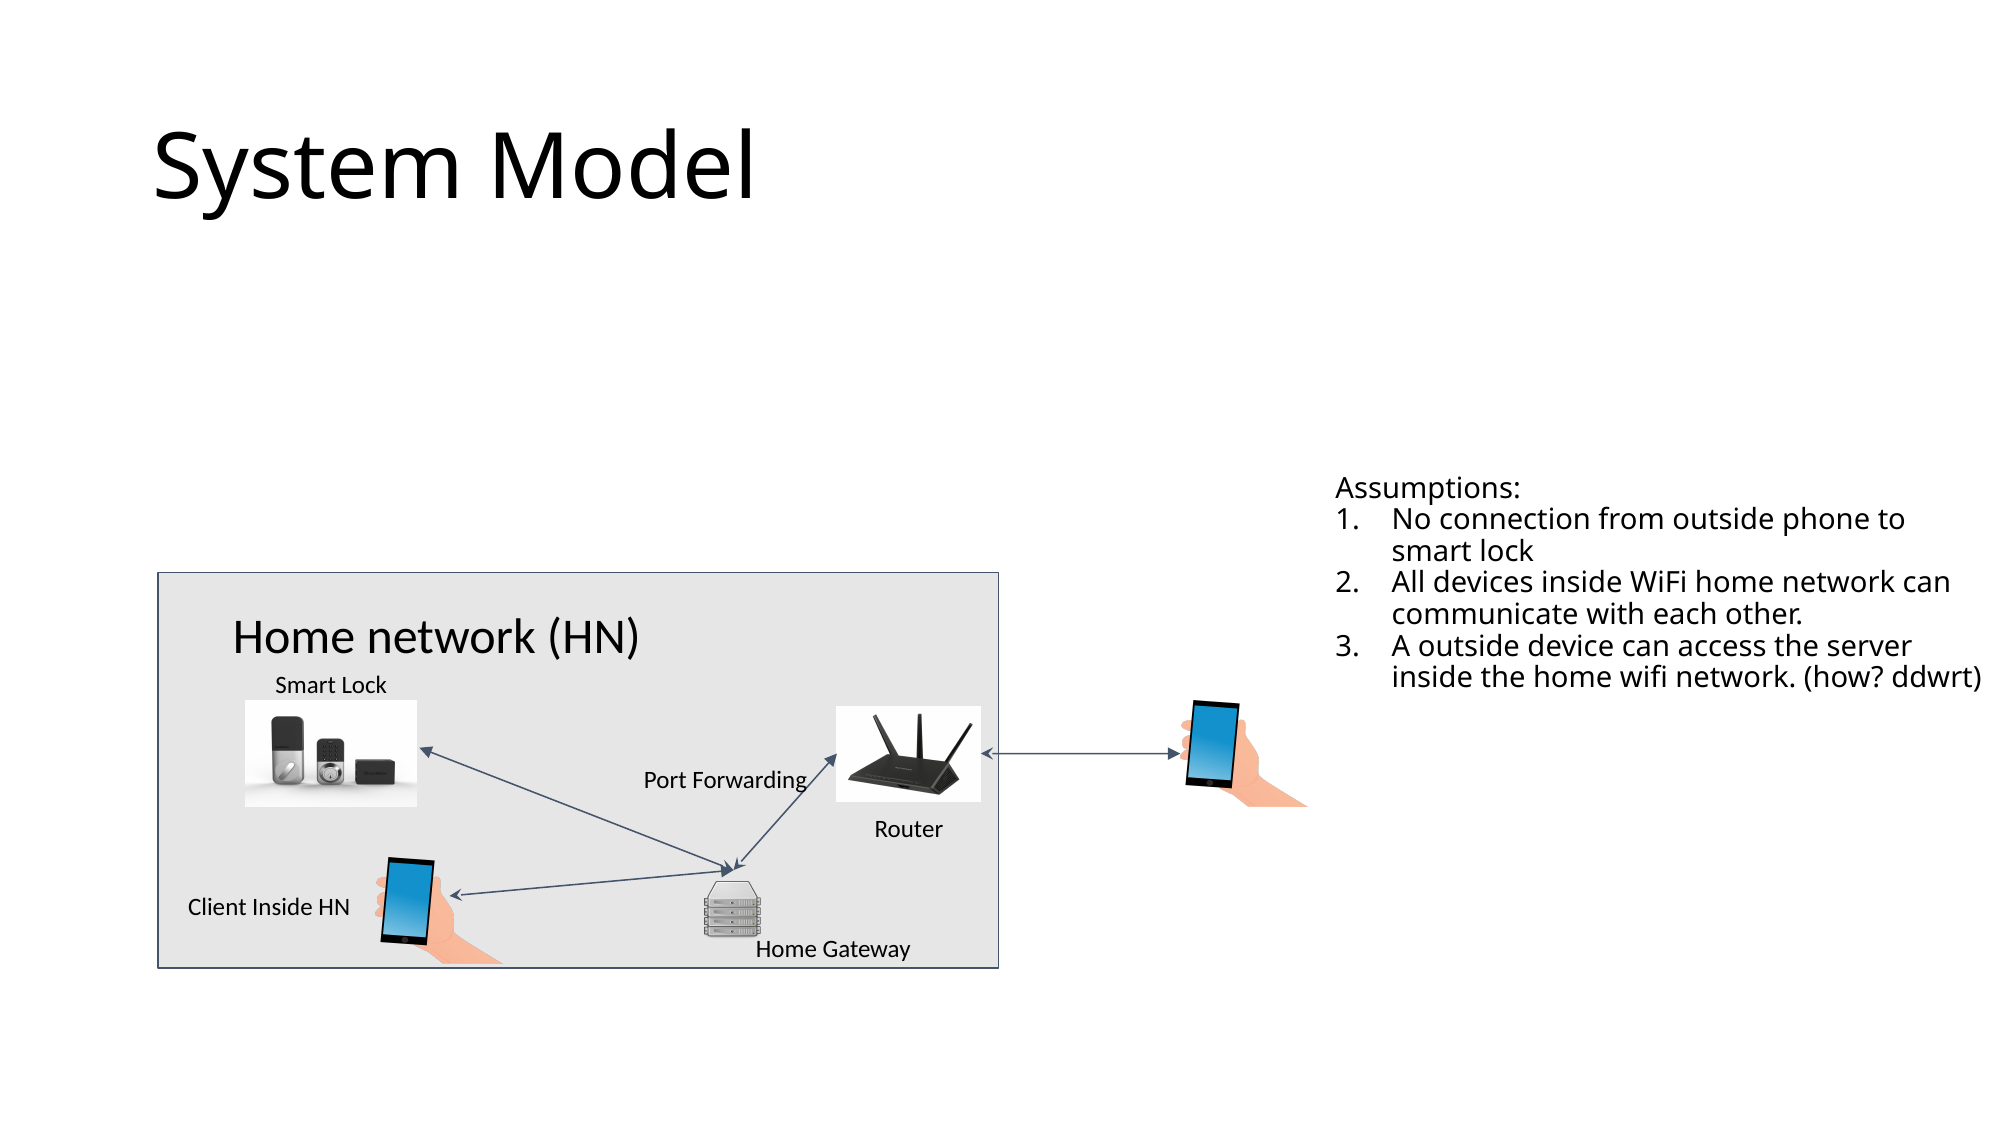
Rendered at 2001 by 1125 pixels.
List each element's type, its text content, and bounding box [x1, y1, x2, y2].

text_box Assumptions: No connection from outside phone to smart lock All devices inside WiFi home network can communicate with each other. A outside device can access the server inside the home wifi network. (how? ddwrt) [1320, 399, 2000, 767]
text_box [121, 572, 1308, 1009]
title System Model [137, 59, 1863, 278]
